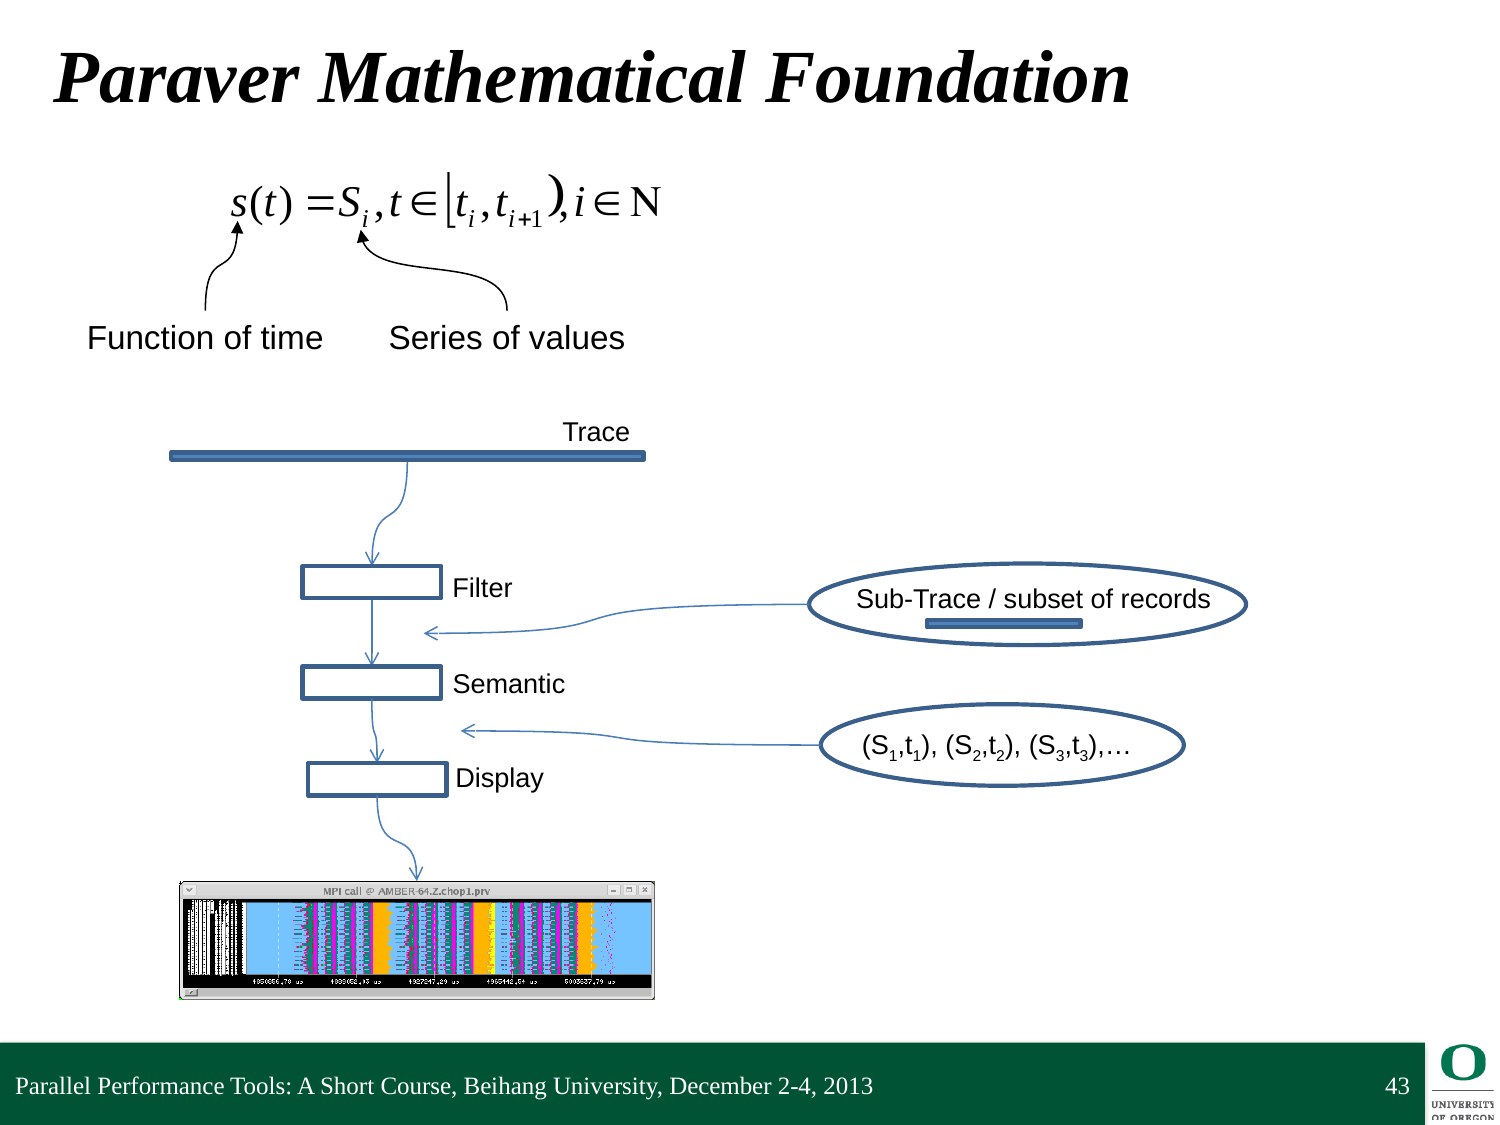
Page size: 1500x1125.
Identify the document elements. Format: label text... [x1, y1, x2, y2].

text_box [460, 703, 1185, 786]
slide_number 43 [1074, 1044, 1425, 1125]
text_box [393, 196, 475, 344]
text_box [423, 563, 1247, 646]
text_box Function of time [76, 310, 335, 361]
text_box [223, 172, 671, 239]
footer Parallel Performance Tools: A Short Course, Beihang University, December 2-4, 2013 [0, 1044, 988, 1125]
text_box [170, 408, 655, 1000]
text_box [176, 249, 267, 283]
text_box Series of values [377, 310, 637, 361]
title Paraver Mathematical Foundation [39, 0, 1500, 145]
